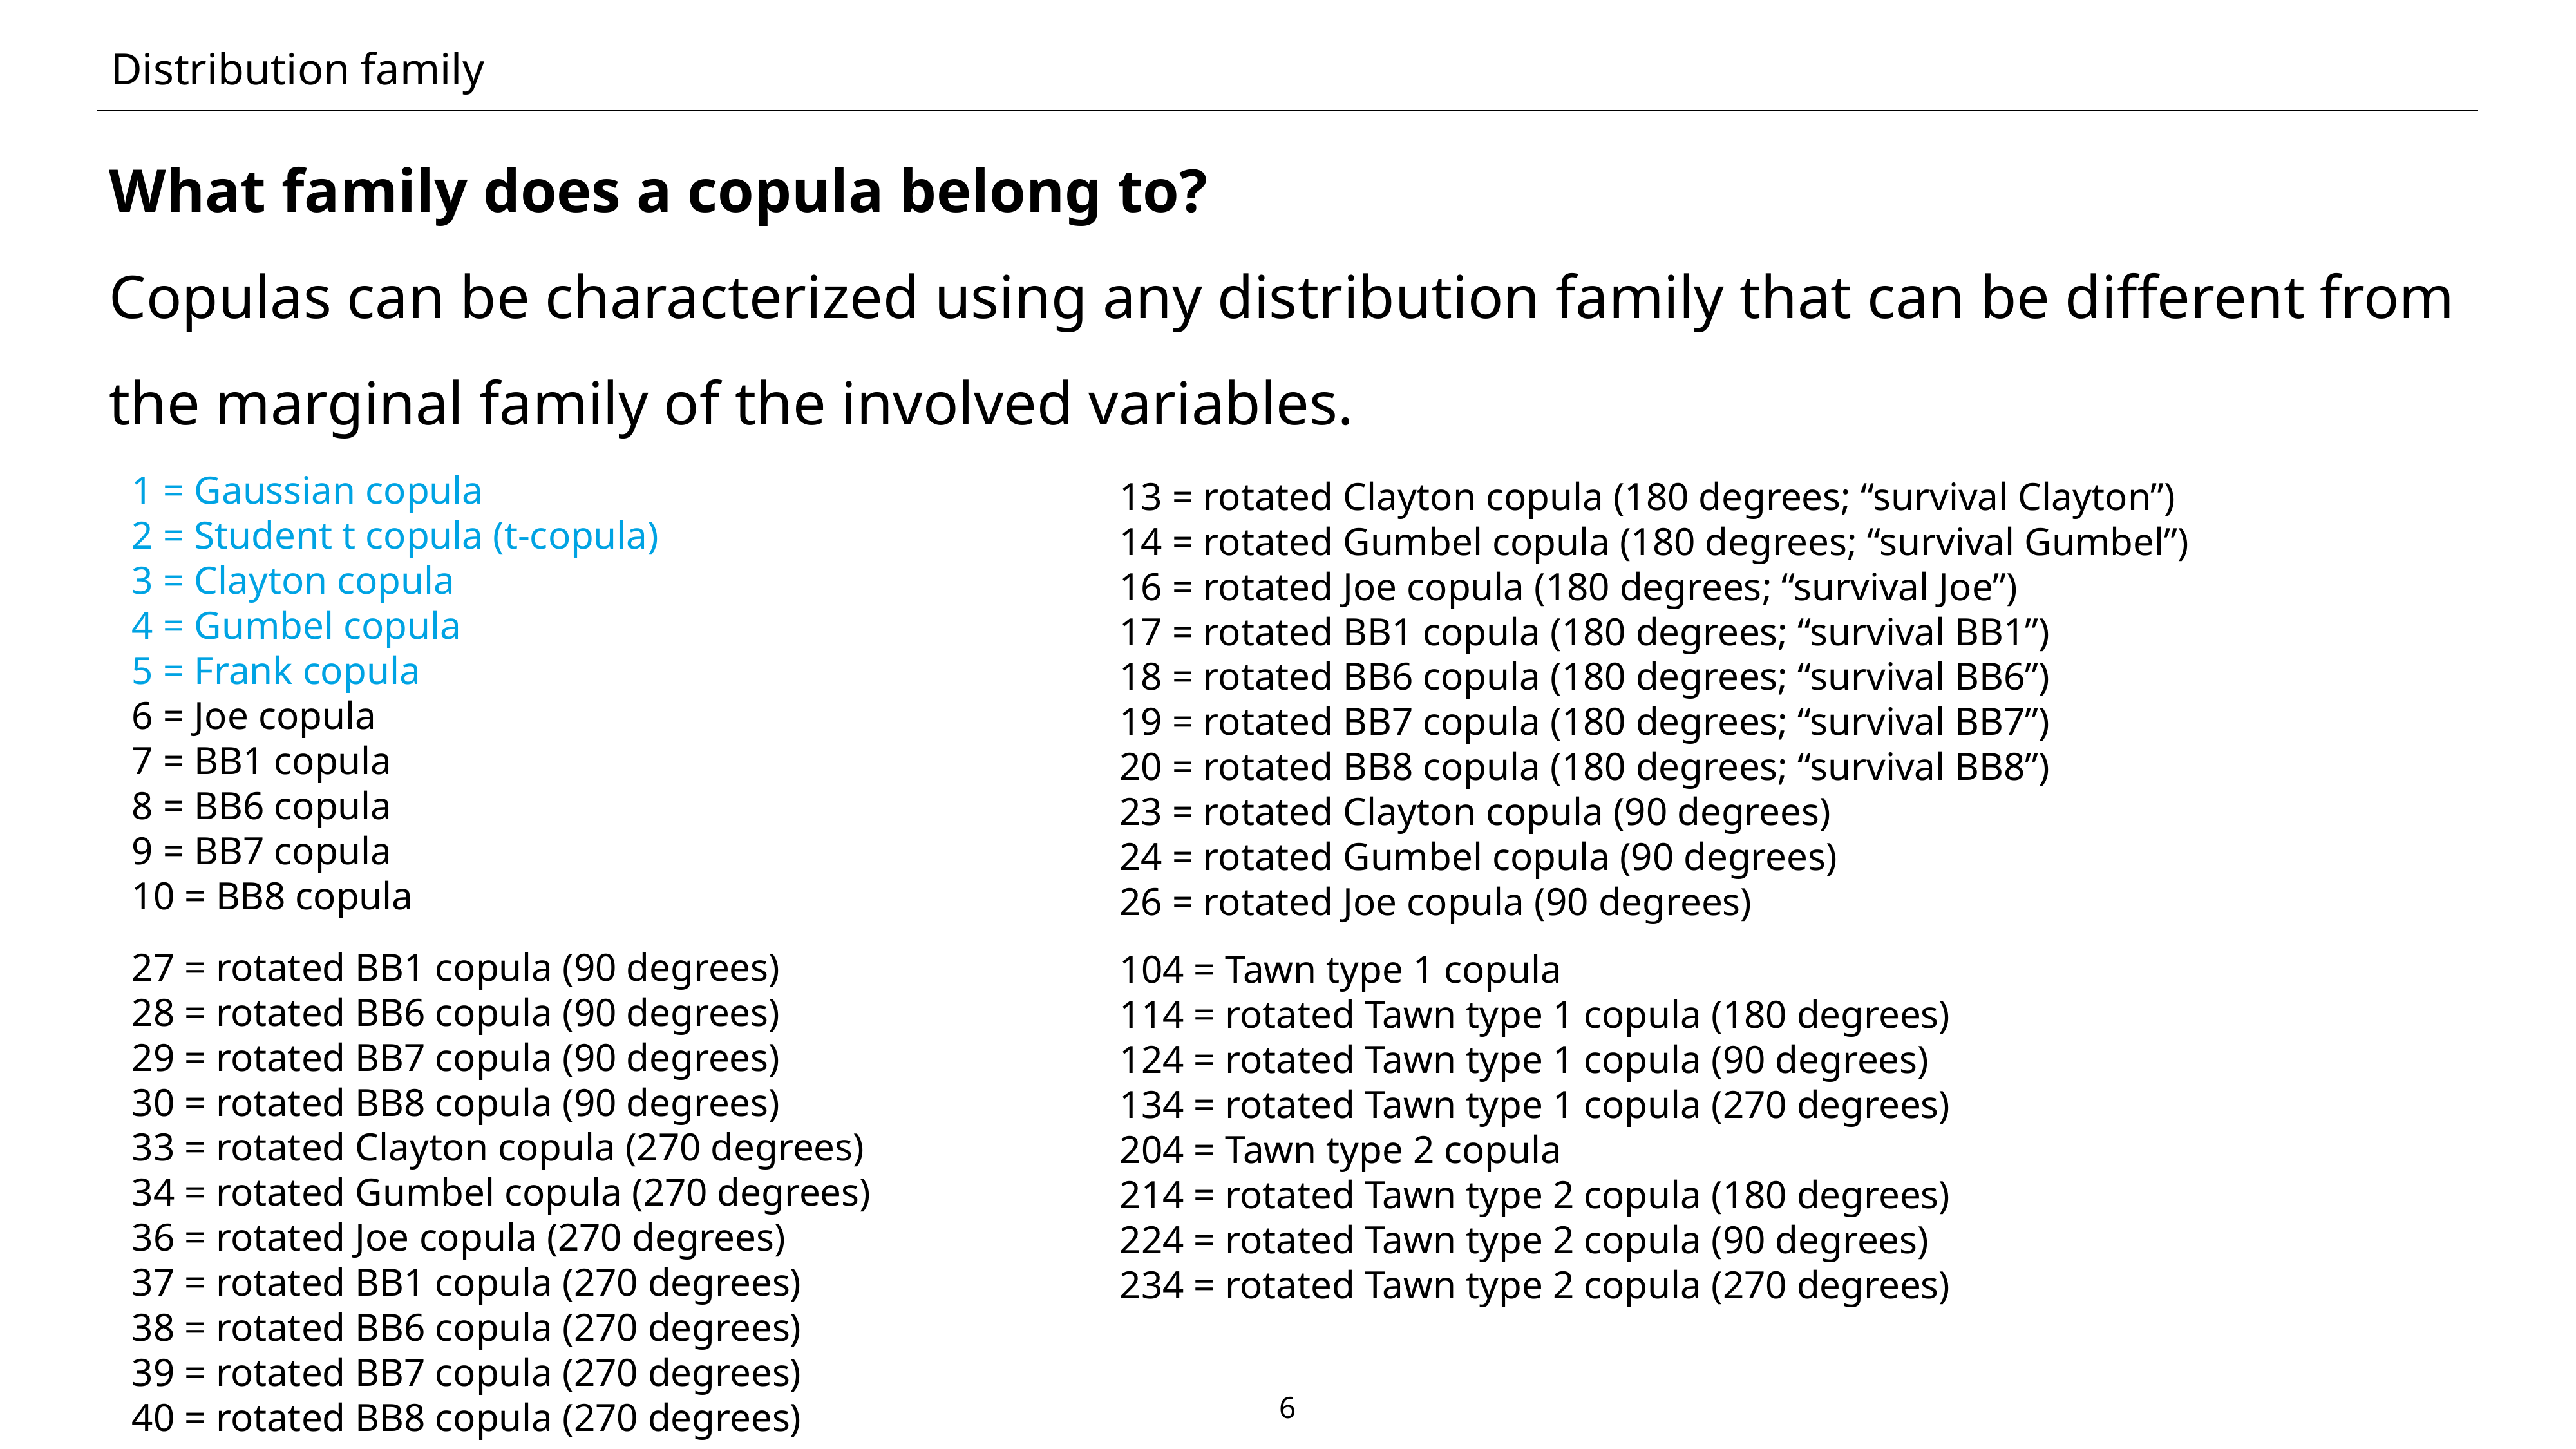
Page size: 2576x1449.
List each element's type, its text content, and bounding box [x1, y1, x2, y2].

list What family does a copula belong to? Copulas can be characterized using any distribution family that can be different from the marginal family of the involved variables. [99, 113, 2477, 1035]
title Distribution family [101, 37, 2479, 111]
slide_number 6 [1258, 1380, 1316, 1433]
text_box 104 = Tawn type 1 copula 114 = rotated Tawn type 1 copula (180 degrees) 124 = rotated Tawn type 1 copula (90 degrees) 134 = rotated Tawn type 1 copula (270 degrees) 204 = Tawn type 2 copula 214 = rotated Tawn type 2 copula (180 degrees) 224 = rotated Tawn type 2 copula (90 degrees) 234 = rotated Tawn type 2 copula (270 degrees) [1110, 940, 2037, 1311]
text_box 1 = Gaussian copula 2 = Student t copula (t-copula) 3 = Clayton copula 4 = Gumbel copula 5 = Frank copula 6 = Joe copula 7 = BB1 copula 8 = BB6 copula 9 = BB7 copula 10 = BB8 copula [122, 462, 1036, 922]
text_box 13 = rotated Clayton copula (180 degrees; “survival Clayton”) 14 = rotated Gumbel copula (180 degrees; “survival Gumbel”) 16 = rotated Joe copula (180 degrees; “survival Joe”) 17 = rotated BB1 copula (180 degrees; “survival BB1”) 18 = rotated BB6 copula (180 degrees; “survival BB6”) 19 = rotated BB7 copula (180 degrees; “survival BB7”) 20 = rotated BB8 copula (180 degrees; “survival BB8”) 23 = rotated Clayton copula (90 degrees) 24 = rotated Gumbel copula (90 degrees) 26 = rotated Joe copula (90 degrees) [1110, 468, 2462, 928]
text_box 27 = rotated BB1 copula (90 degrees) 28 = rotated BB6 copula (90 degrees) 29 = rotated BB7 copula (90 degrees) 30 = rotated BB8 copula (90 degrees) 33 = rotated Clayton copula (270 degrees) 34 = rotated Gumbel copula (270 degrees) 36 = rotated Joe copula (270 degrees) 37 = rotated BB1 copula (270 degrees) 38 = rotated BB6 copula (270 degrees) 39 = rotated BB7 copula (270 degrees) 40 = rotated BB8 copula (270 degrees) [122, 938, 1036, 1444]
